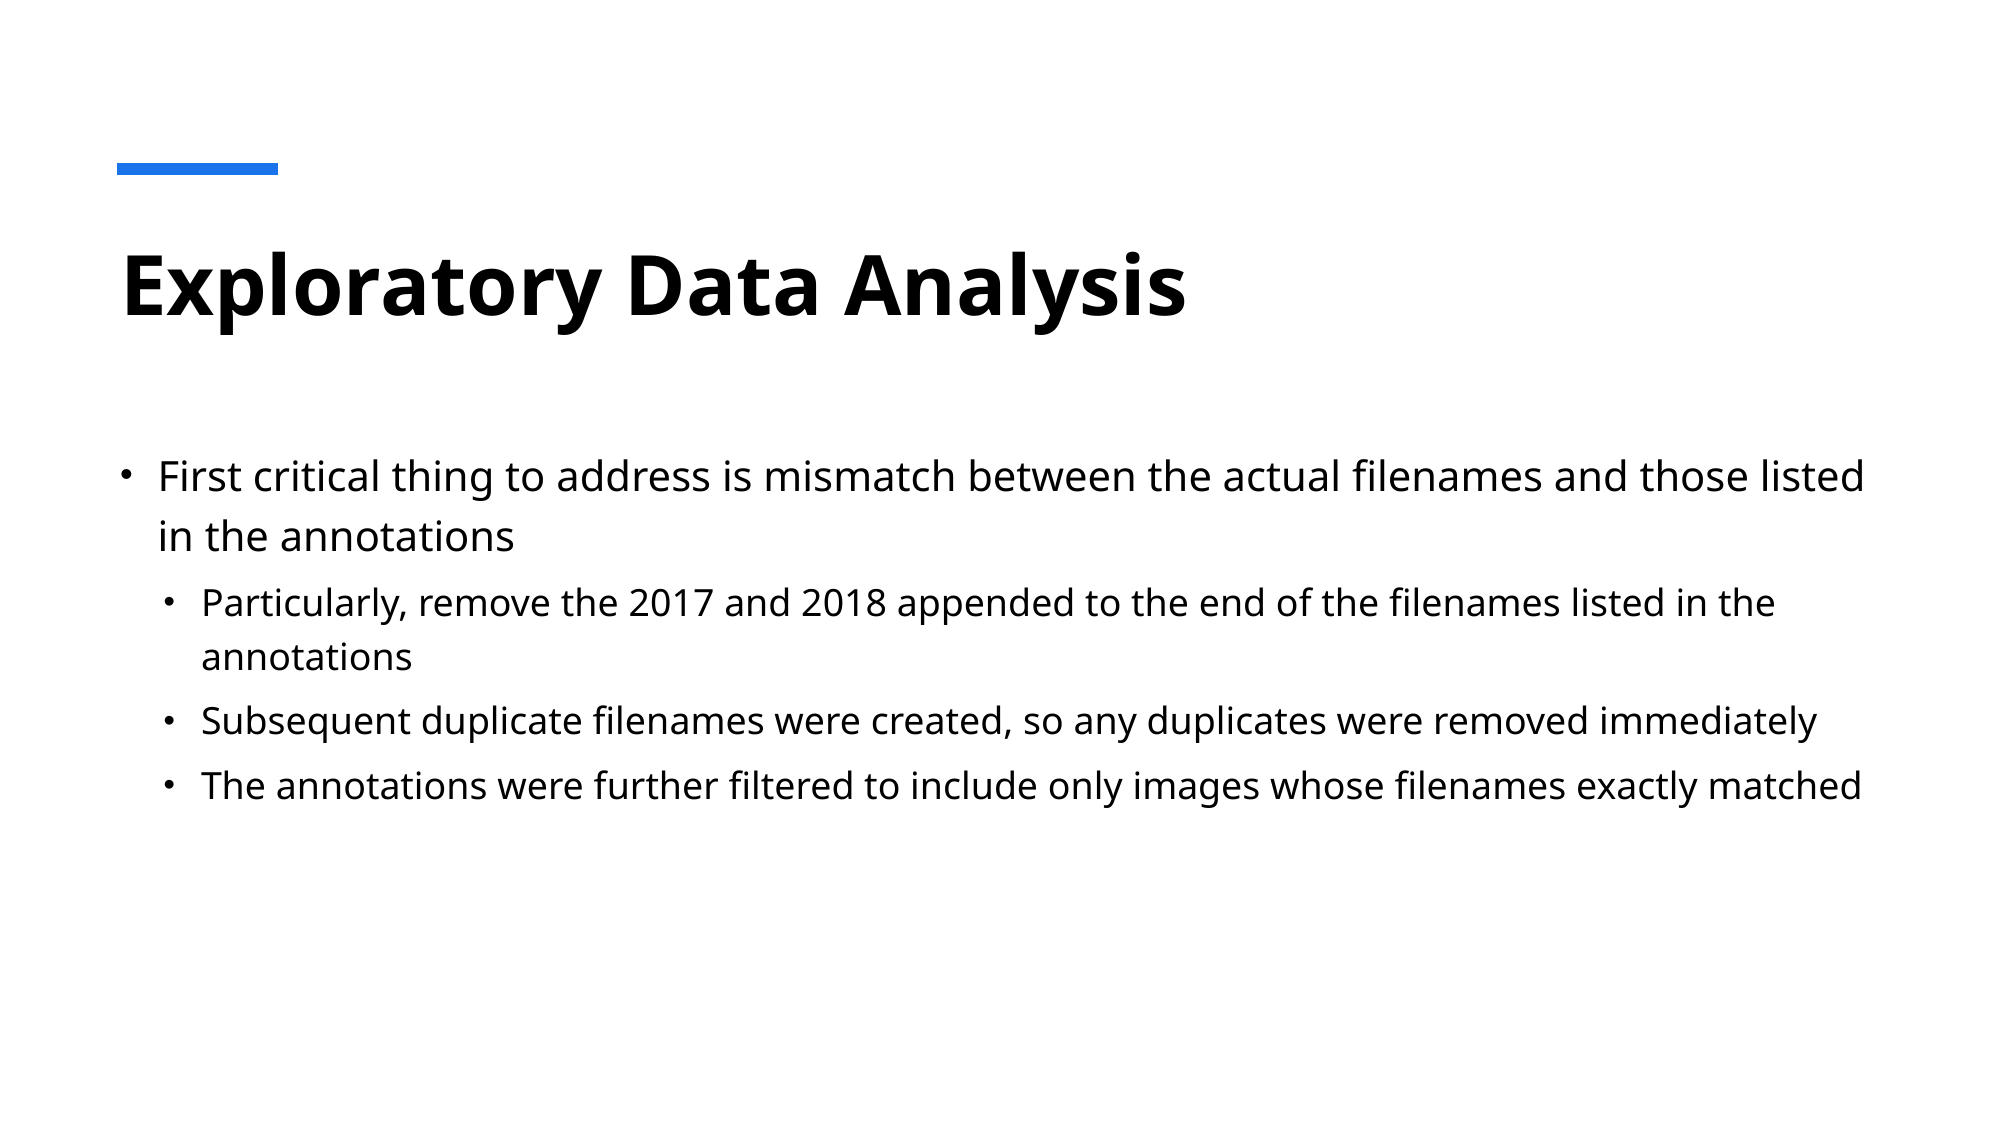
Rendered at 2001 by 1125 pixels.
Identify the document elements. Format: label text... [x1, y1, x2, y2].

title Exploratory Data Analysis [105, 224, 1892, 405]
list First critical thing to address is mismatch between the actual filenames and those listed in the annotations Particularly, remove the 2017 and 2018 appended to the end of the filenames listed in the annotations Subsequent duplicate filenames were created, so any duplicates were removed immediately The annotations were further filtered to include only images whose filenames exactly matched [105, 431, 1892, 1017]
